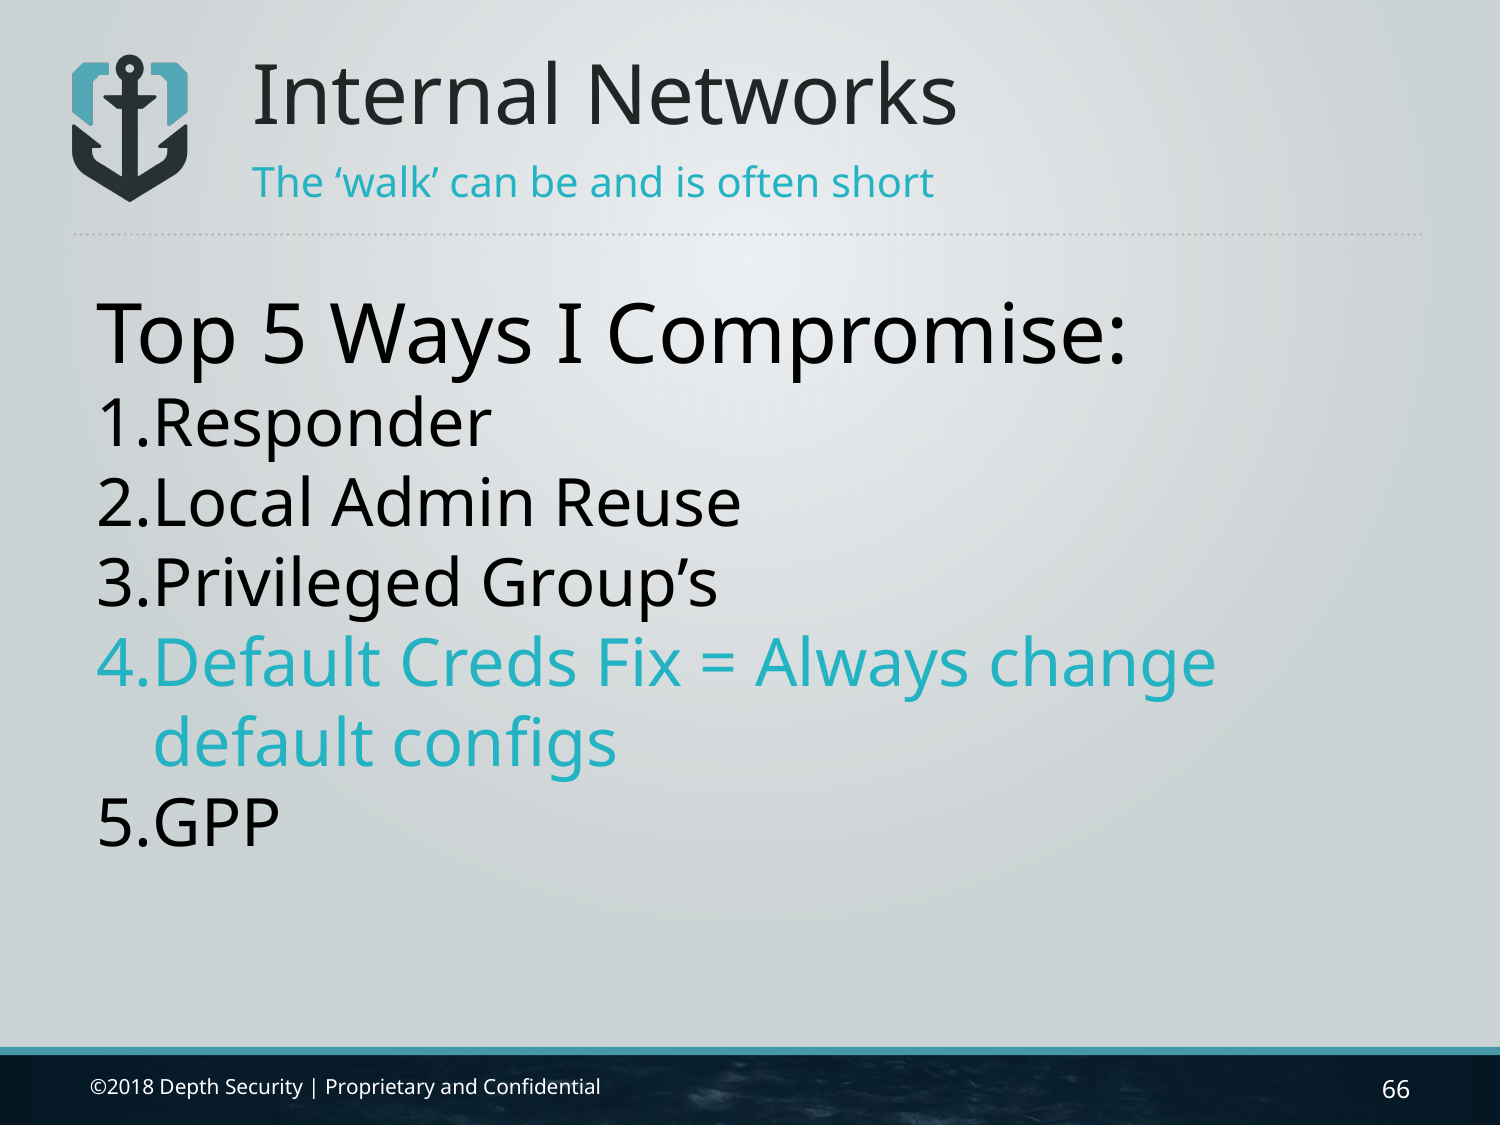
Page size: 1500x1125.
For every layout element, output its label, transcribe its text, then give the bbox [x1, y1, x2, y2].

text_box Top 5 Ways I Compromise: Responder Local Admin Reuse Privileged Group’s Default Creds Fix = Always change default configs GPP [81, 272, 1333, 868]
picture [0, 1056, 1500, 1125]
text_box The ‘walk’ can be and is often short [237, 148, 1245, 214]
text_box Internal Networks [237, 32, 1425, 149]
picture [0, 0, 1500, 1046]
